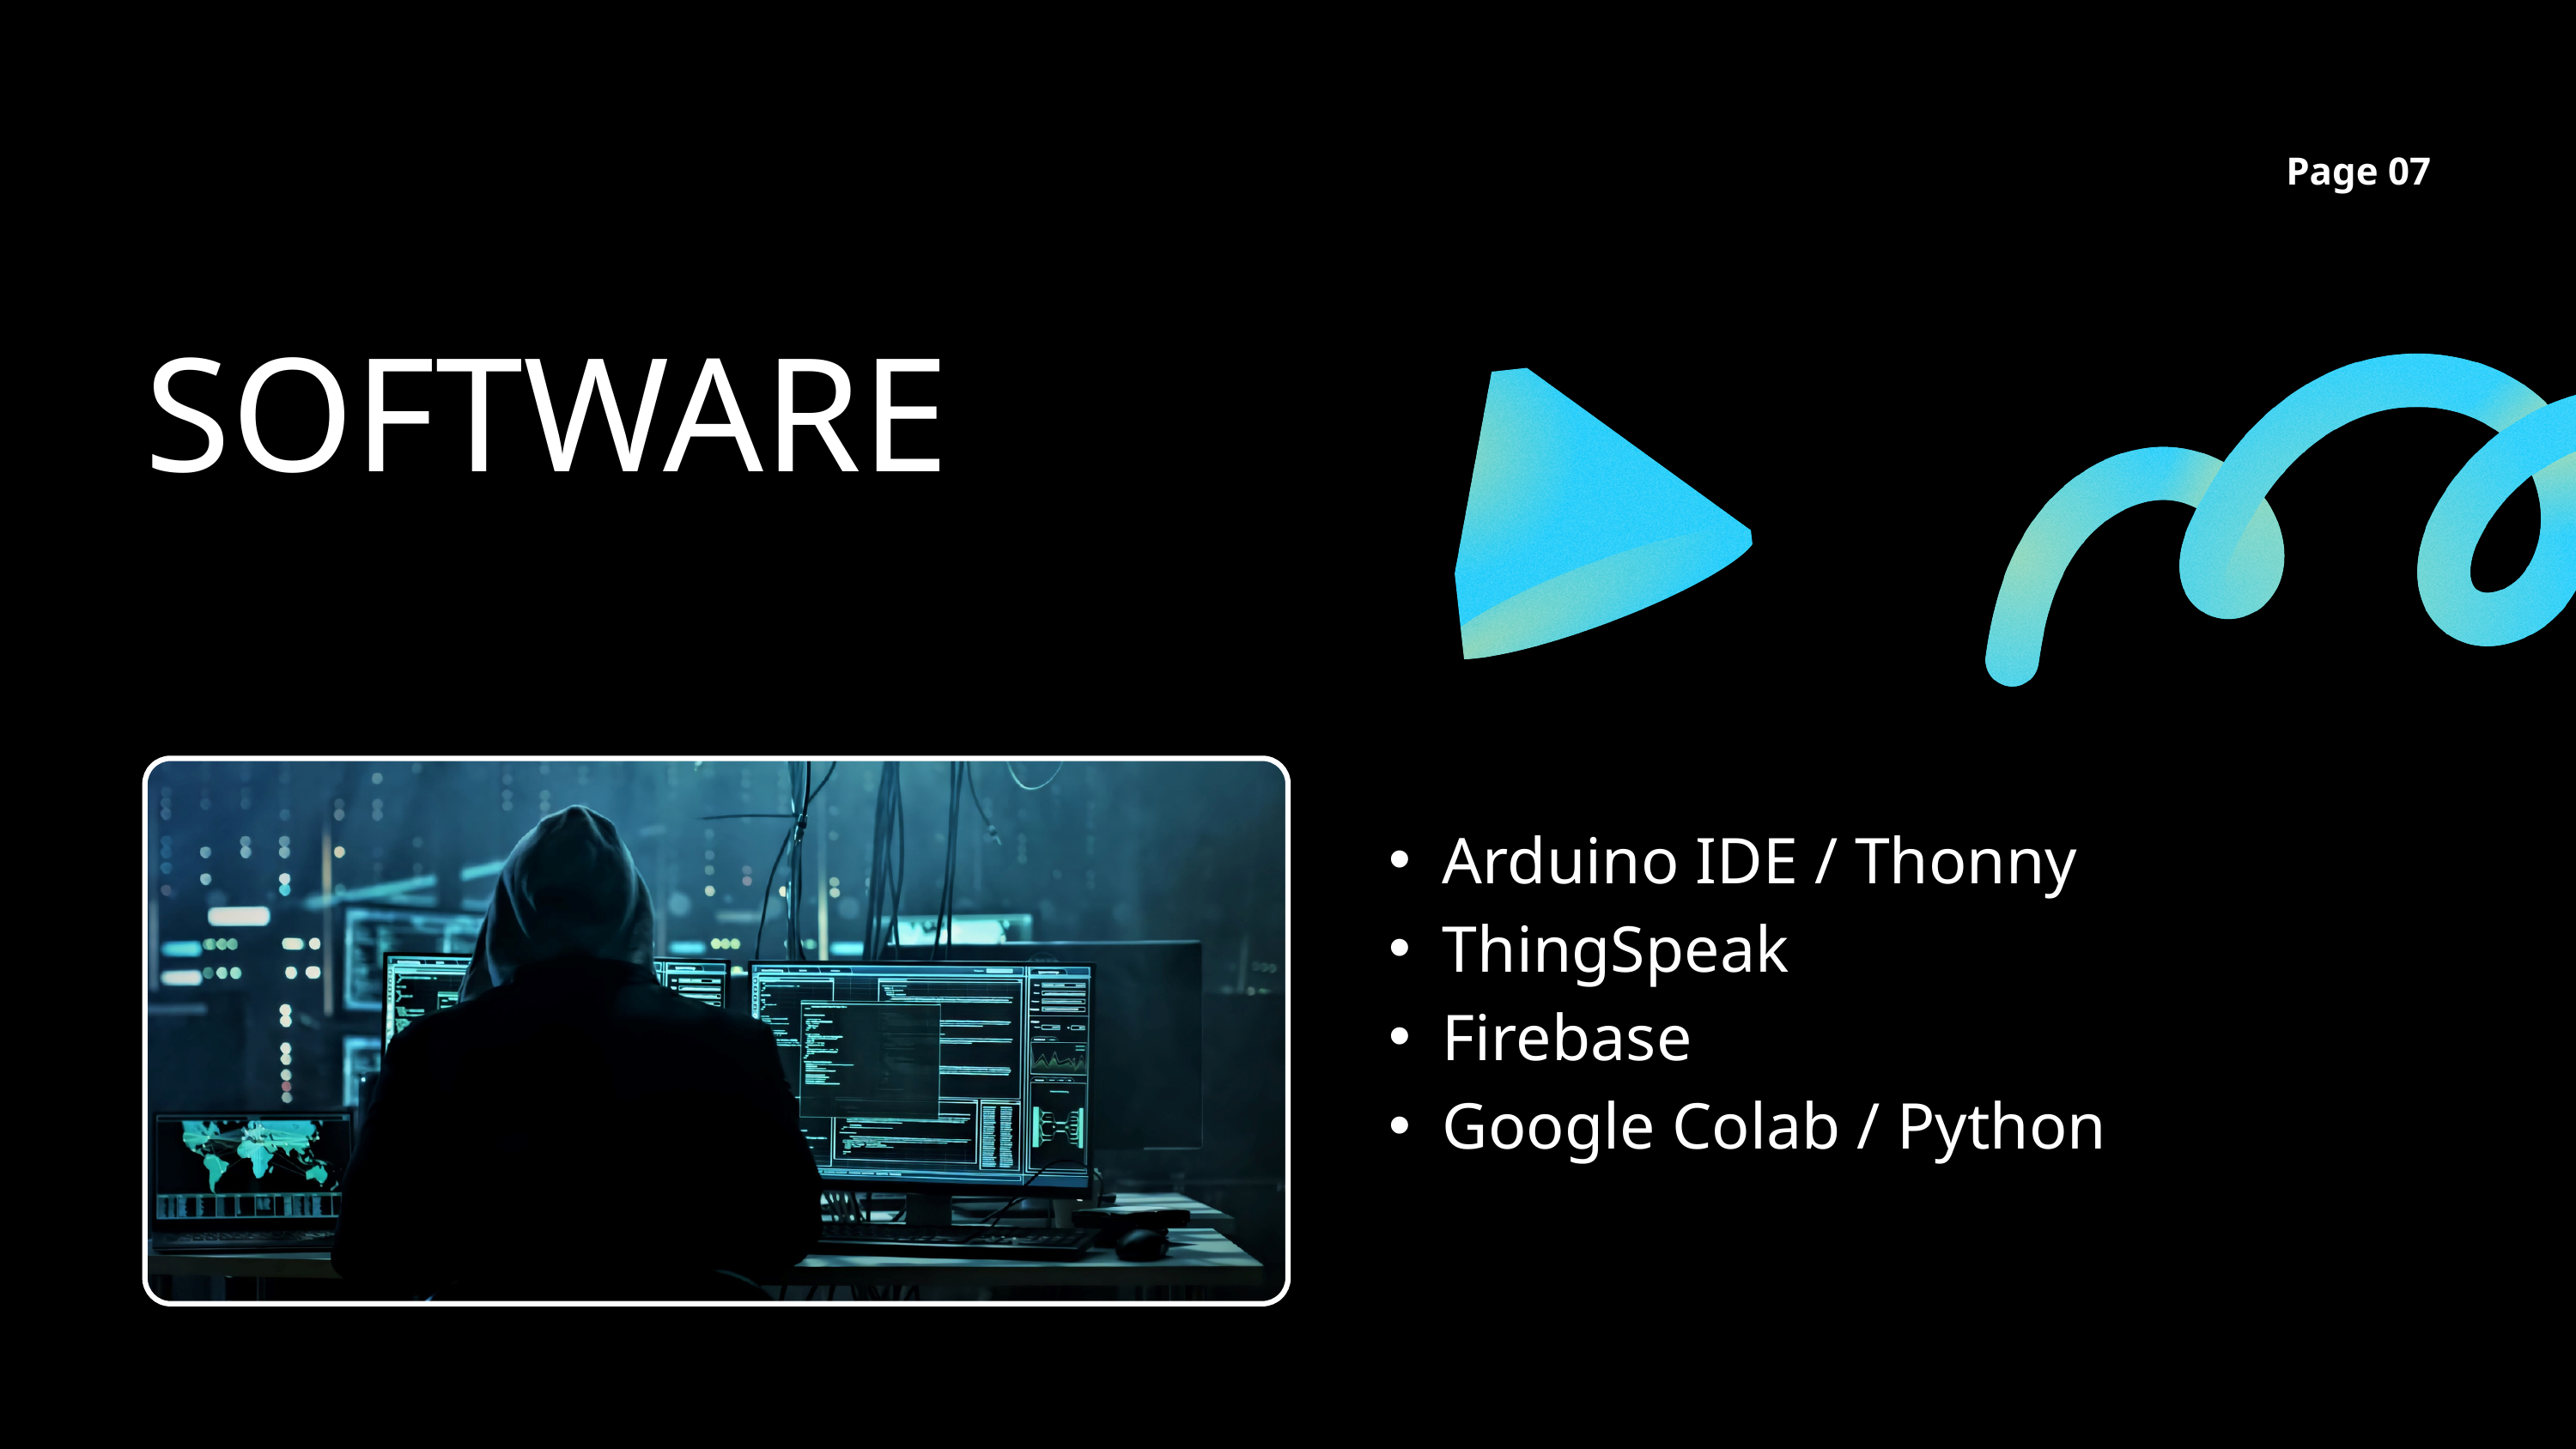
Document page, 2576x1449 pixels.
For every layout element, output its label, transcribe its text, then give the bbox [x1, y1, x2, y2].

text_box Arduino IDE / Thonny ThingSpeak Firebase Google Colab / Python [1334, 807, 2432, 1251]
text_box [1984, 339, 2576, 703]
text_box SOFTWARE [144, 299, 1145, 504]
text_box [1433, 345, 1763, 669]
text_box Page 07 [2243, 139, 2432, 192]
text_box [144, 758, 1289, 1304]
